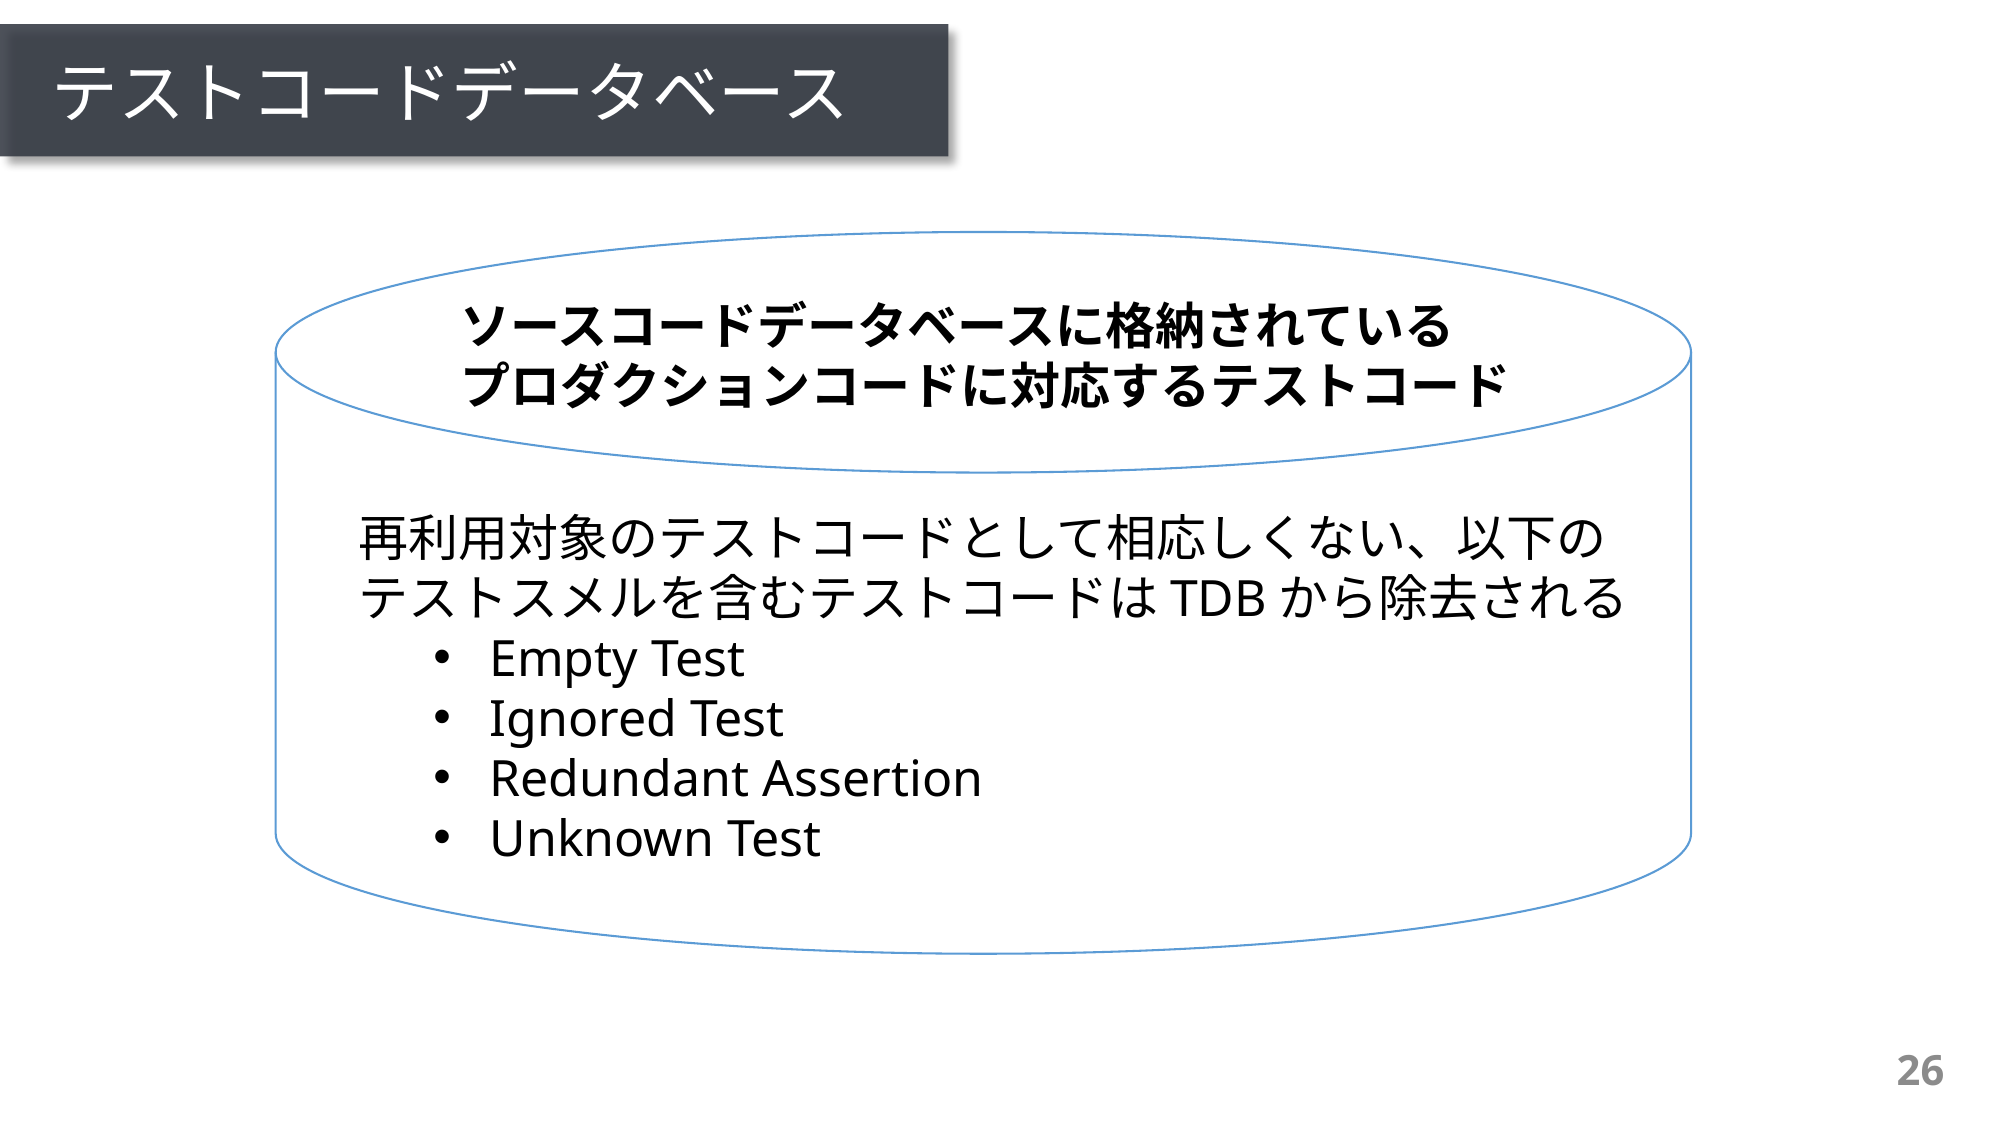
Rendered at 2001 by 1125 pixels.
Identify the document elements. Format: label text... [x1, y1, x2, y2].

text_box 再利用対象のテストコードとして相応しくない、以下のテストスメルを含むテストコードはTDBから除去される Empty Test Ignored Test Redundant Assertion Unknown Test [343, 499, 1659, 874]
title テストコードデータベース [36, 36, 957, 156]
text_box [274, 230, 1693, 955]
text_box ソースコードデータベースに格納されている プロダクションコードに対応するテストコード [445, 287, 1557, 422]
